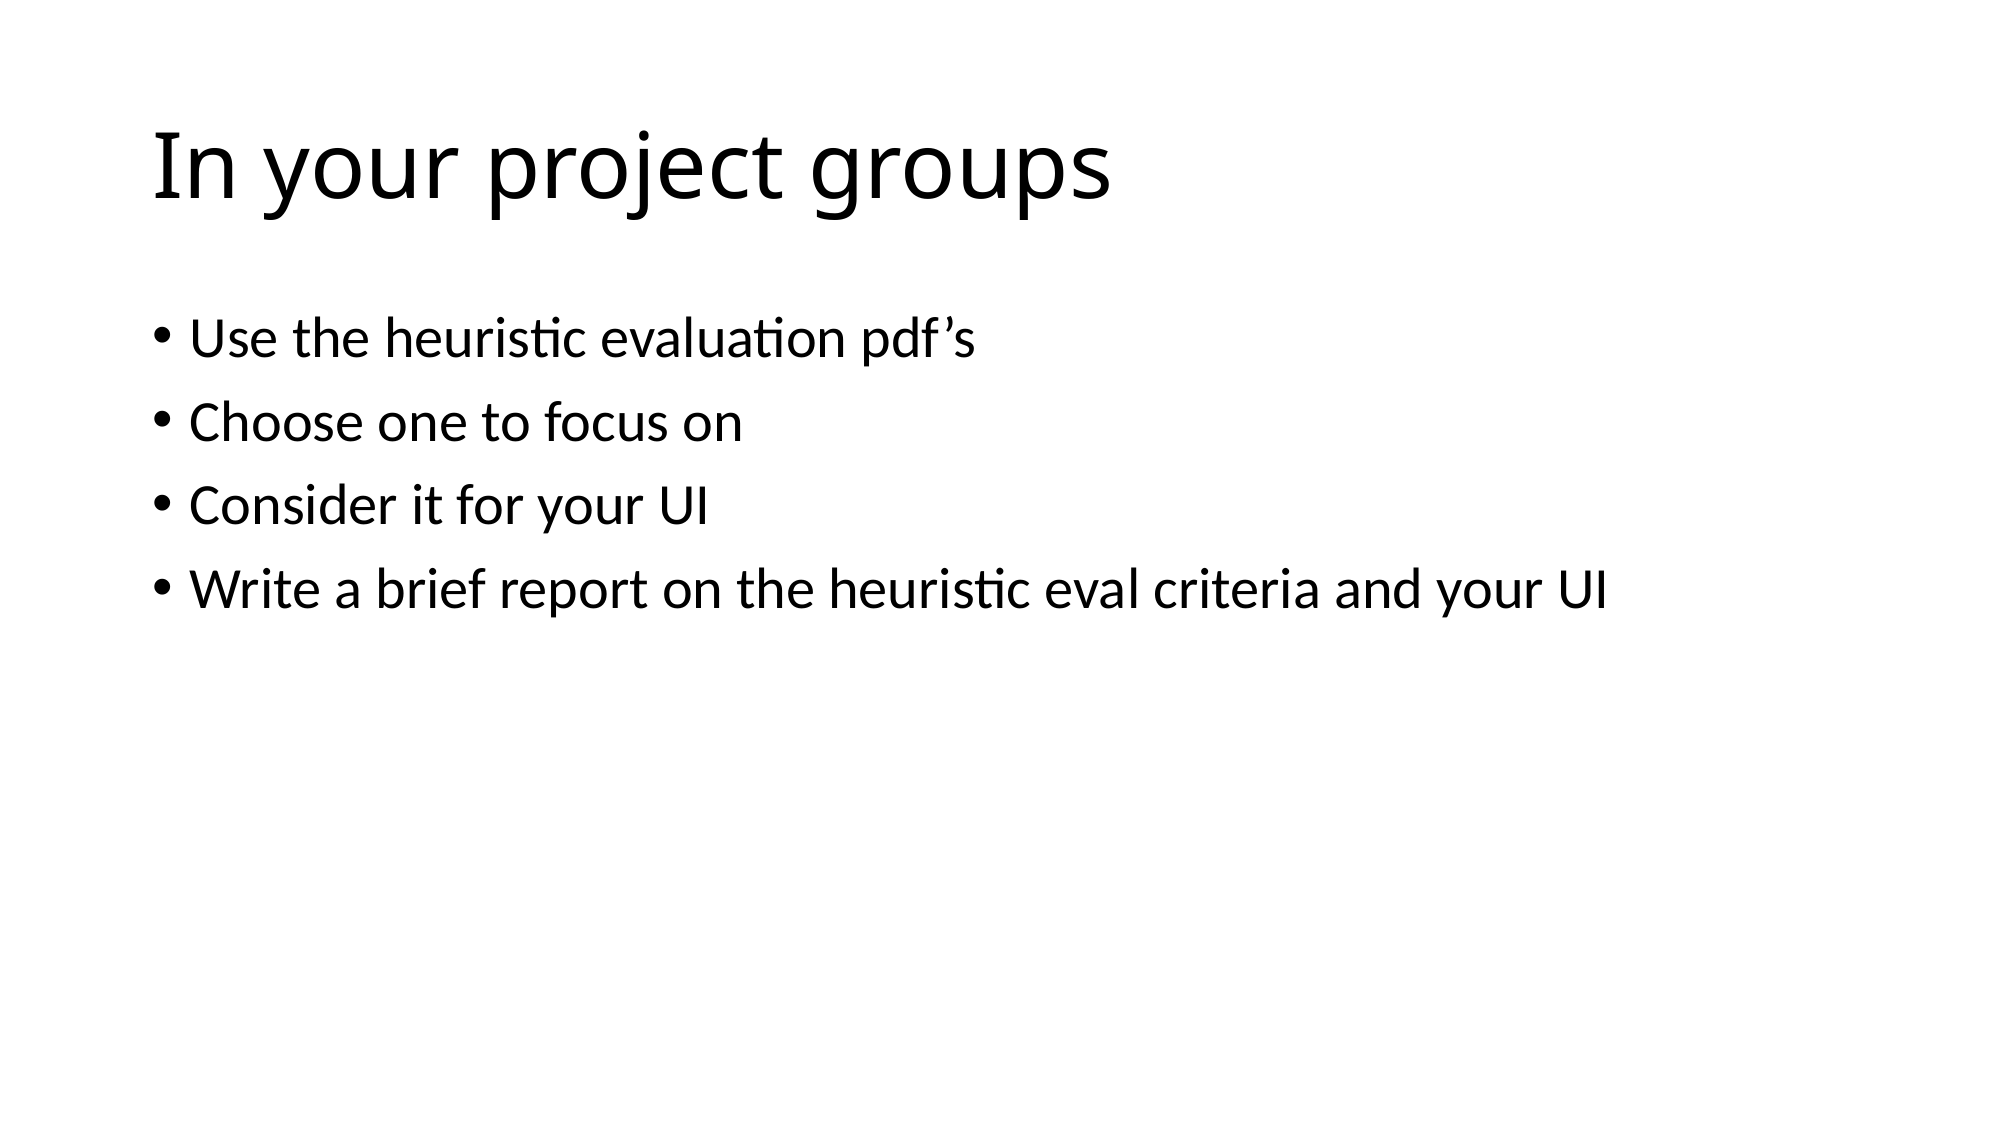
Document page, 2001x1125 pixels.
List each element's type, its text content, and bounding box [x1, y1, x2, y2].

list Use the heuristic evaluation pdf’s Choose one to focus on Consider it for your UI Write a brief report on the heuristic eval criteria and your UI [137, 299, 1863, 1014]
title In your project groups [137, 59, 1863, 278]
